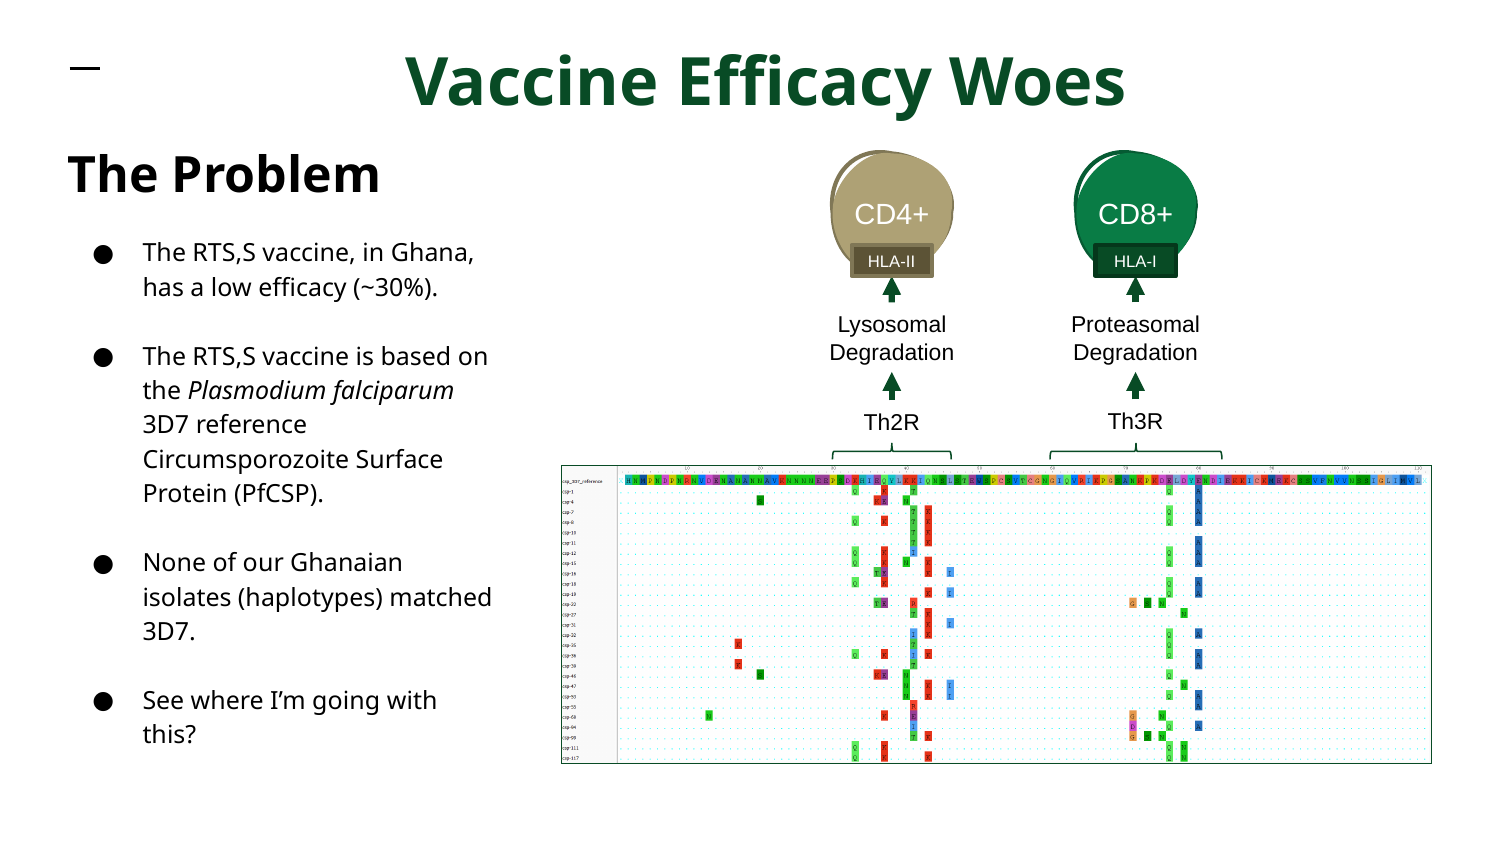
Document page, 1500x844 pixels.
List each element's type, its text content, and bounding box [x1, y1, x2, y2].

title The Problem [52, 140, 514, 217]
text_box Lysosomal Degradation [814, 302, 970, 372]
list The RTS,S vaccine, in Ghana, has a low efficacy (~30%). The RTS,S vaccine is based on the Plasmodium falciparum 3D7 reference Circumsporozoite Surface Protein (PfCSP). None of our Ghanaian isolates (haplotypes) matched 3D7. See where I’m going with this? [52, 217, 514, 674]
text_box CD8+ [1073, 150, 1198, 261]
text_box Th3R [1092, 399, 1179, 442]
text_box Th2R [848, 400, 935, 443]
text_box [831, 442, 953, 460]
text_box HLA-I [1093, 243, 1178, 278]
text_box [1049, 442, 1223, 460]
text_box CD4+ [829, 150, 955, 262]
text_box HLA-II [850, 243, 934, 278]
text_box Vaccine Efficacy Woes [127, 17, 1406, 141]
text_box Proteasomal Degradation [1056, 302, 1215, 372]
picture [560, 464, 1432, 764]
